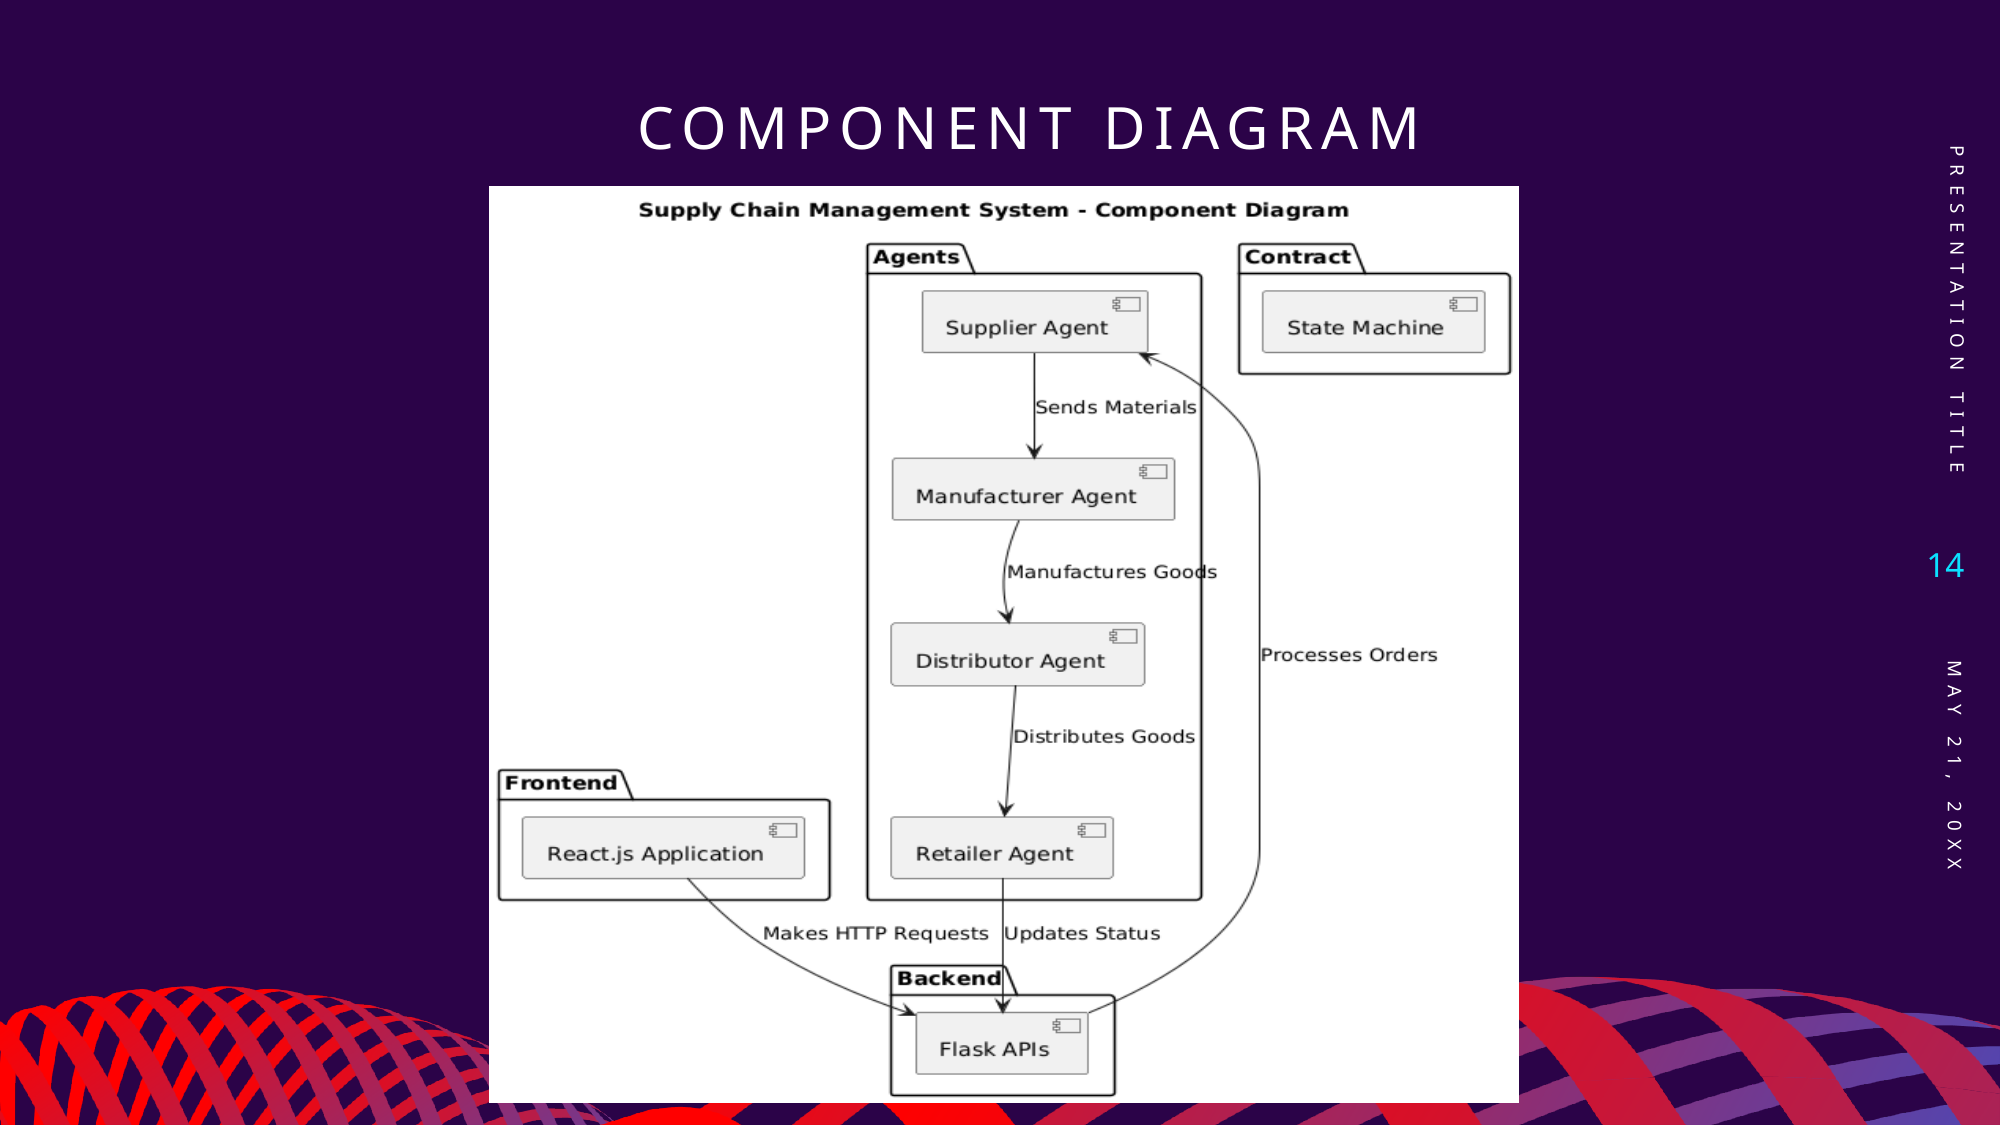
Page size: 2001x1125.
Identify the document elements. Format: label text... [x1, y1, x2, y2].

slide_number 14 [1889, 519, 1980, 615]
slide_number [1925, 645, 1986, 1080]
text_box COMPONENT DIAGRAM [584, 91, 1475, 186]
footer PRESENTATION TITLE [1926, 33, 1987, 489]
picture [0, 0, 2000, 1125]
